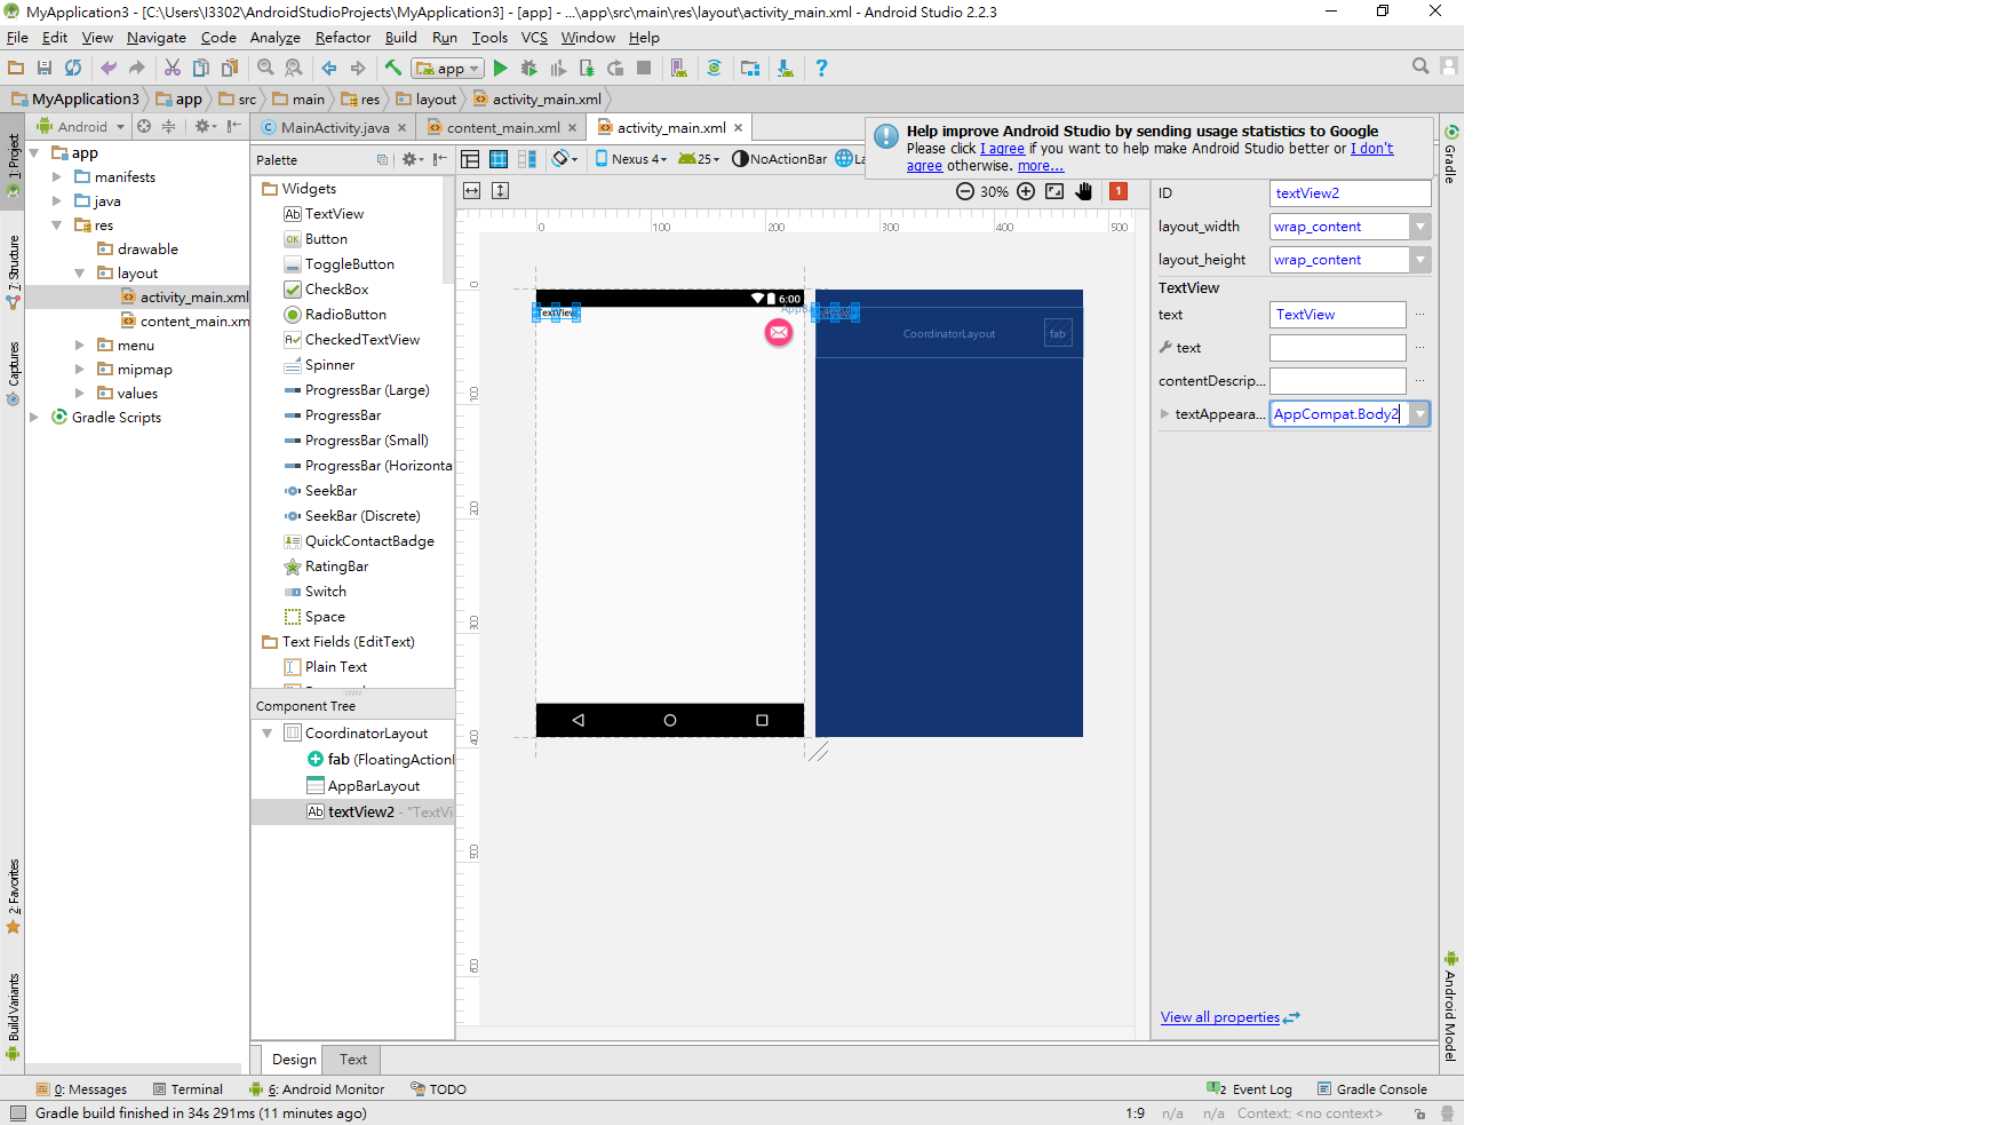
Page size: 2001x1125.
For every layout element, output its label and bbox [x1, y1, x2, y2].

list [0, 0, 1464, 1125]
